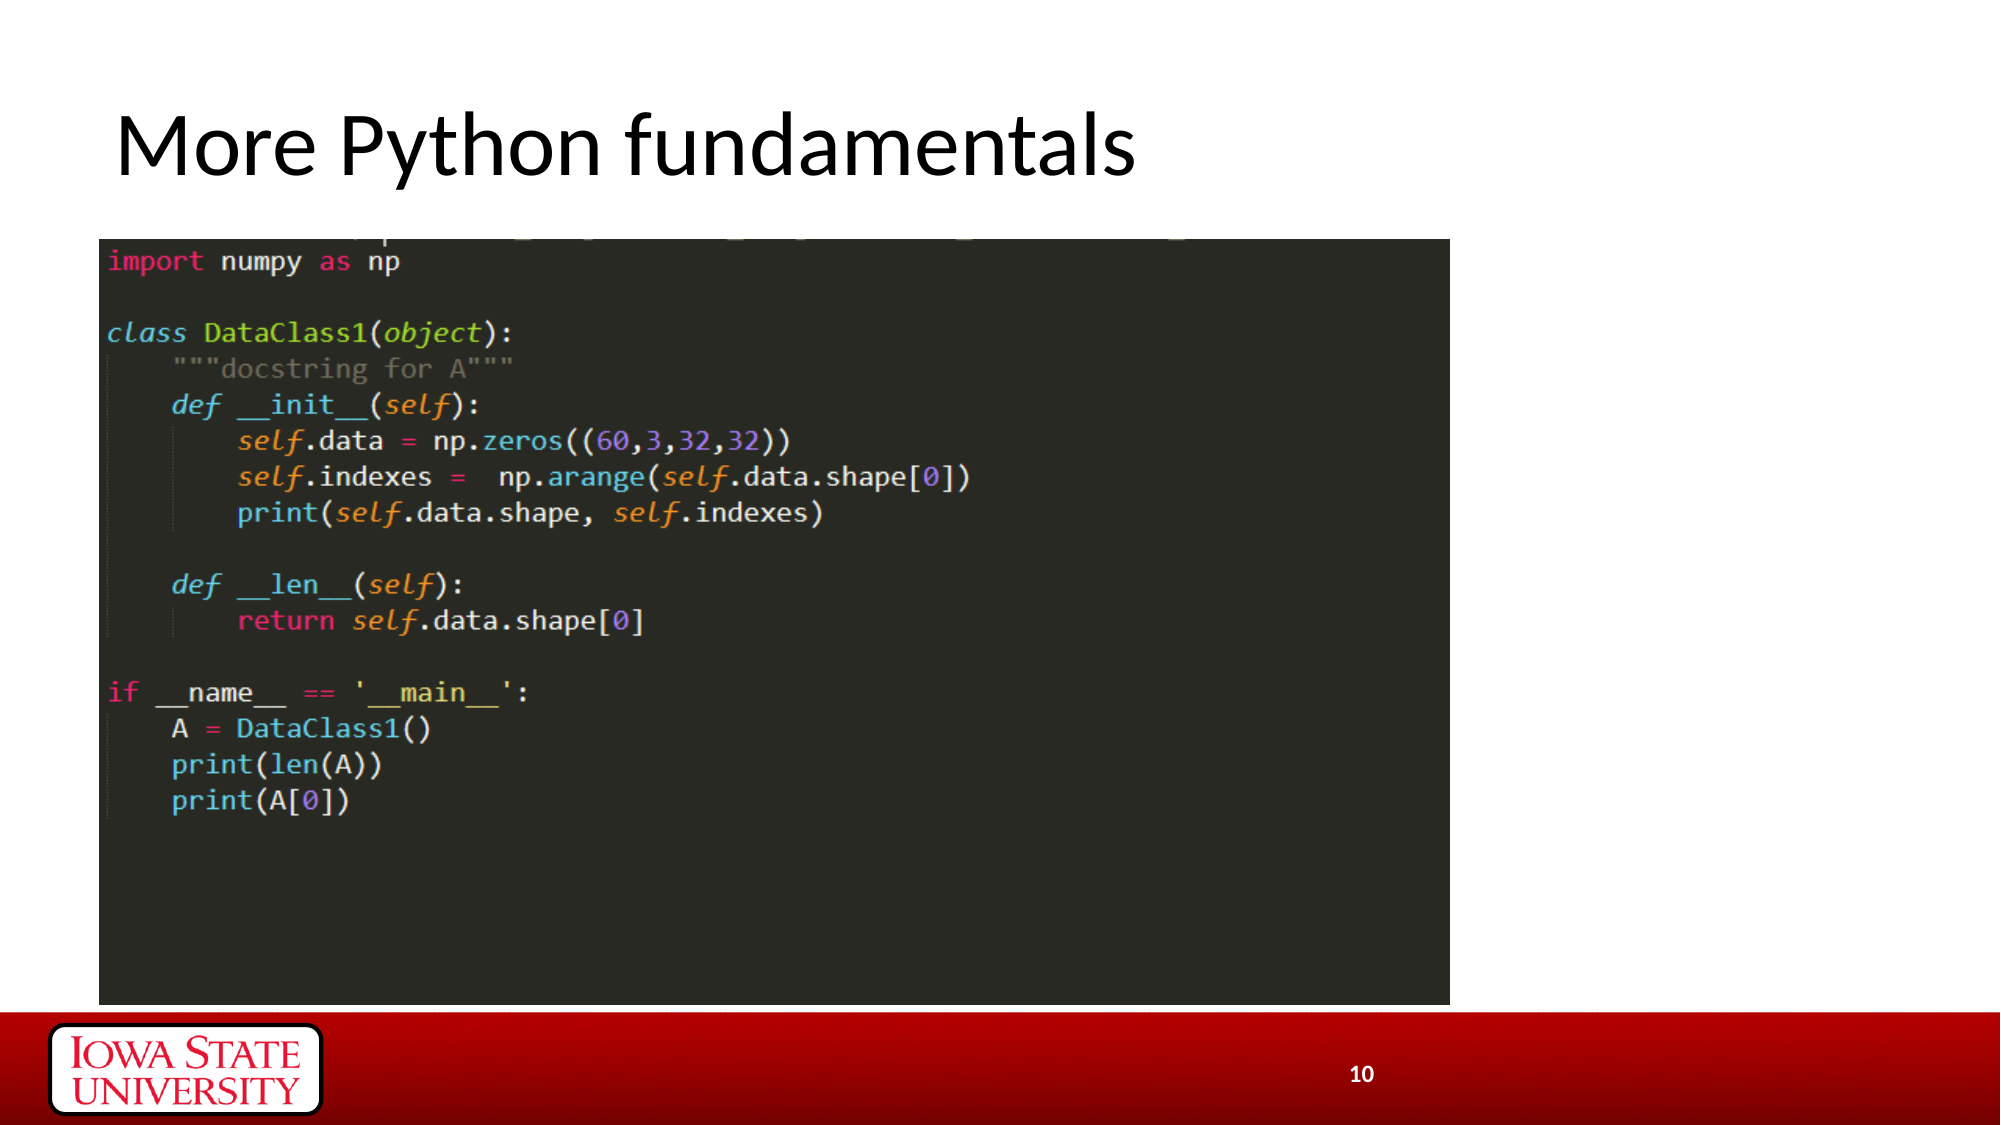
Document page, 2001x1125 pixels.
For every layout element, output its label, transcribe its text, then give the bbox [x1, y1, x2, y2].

slide_number 10 [1128, 1042, 1595, 1103]
picture [99, 239, 1451, 1006]
picture [71, 1035, 300, 1105]
title More Python fundamentals [99, 45, 1900, 233]
